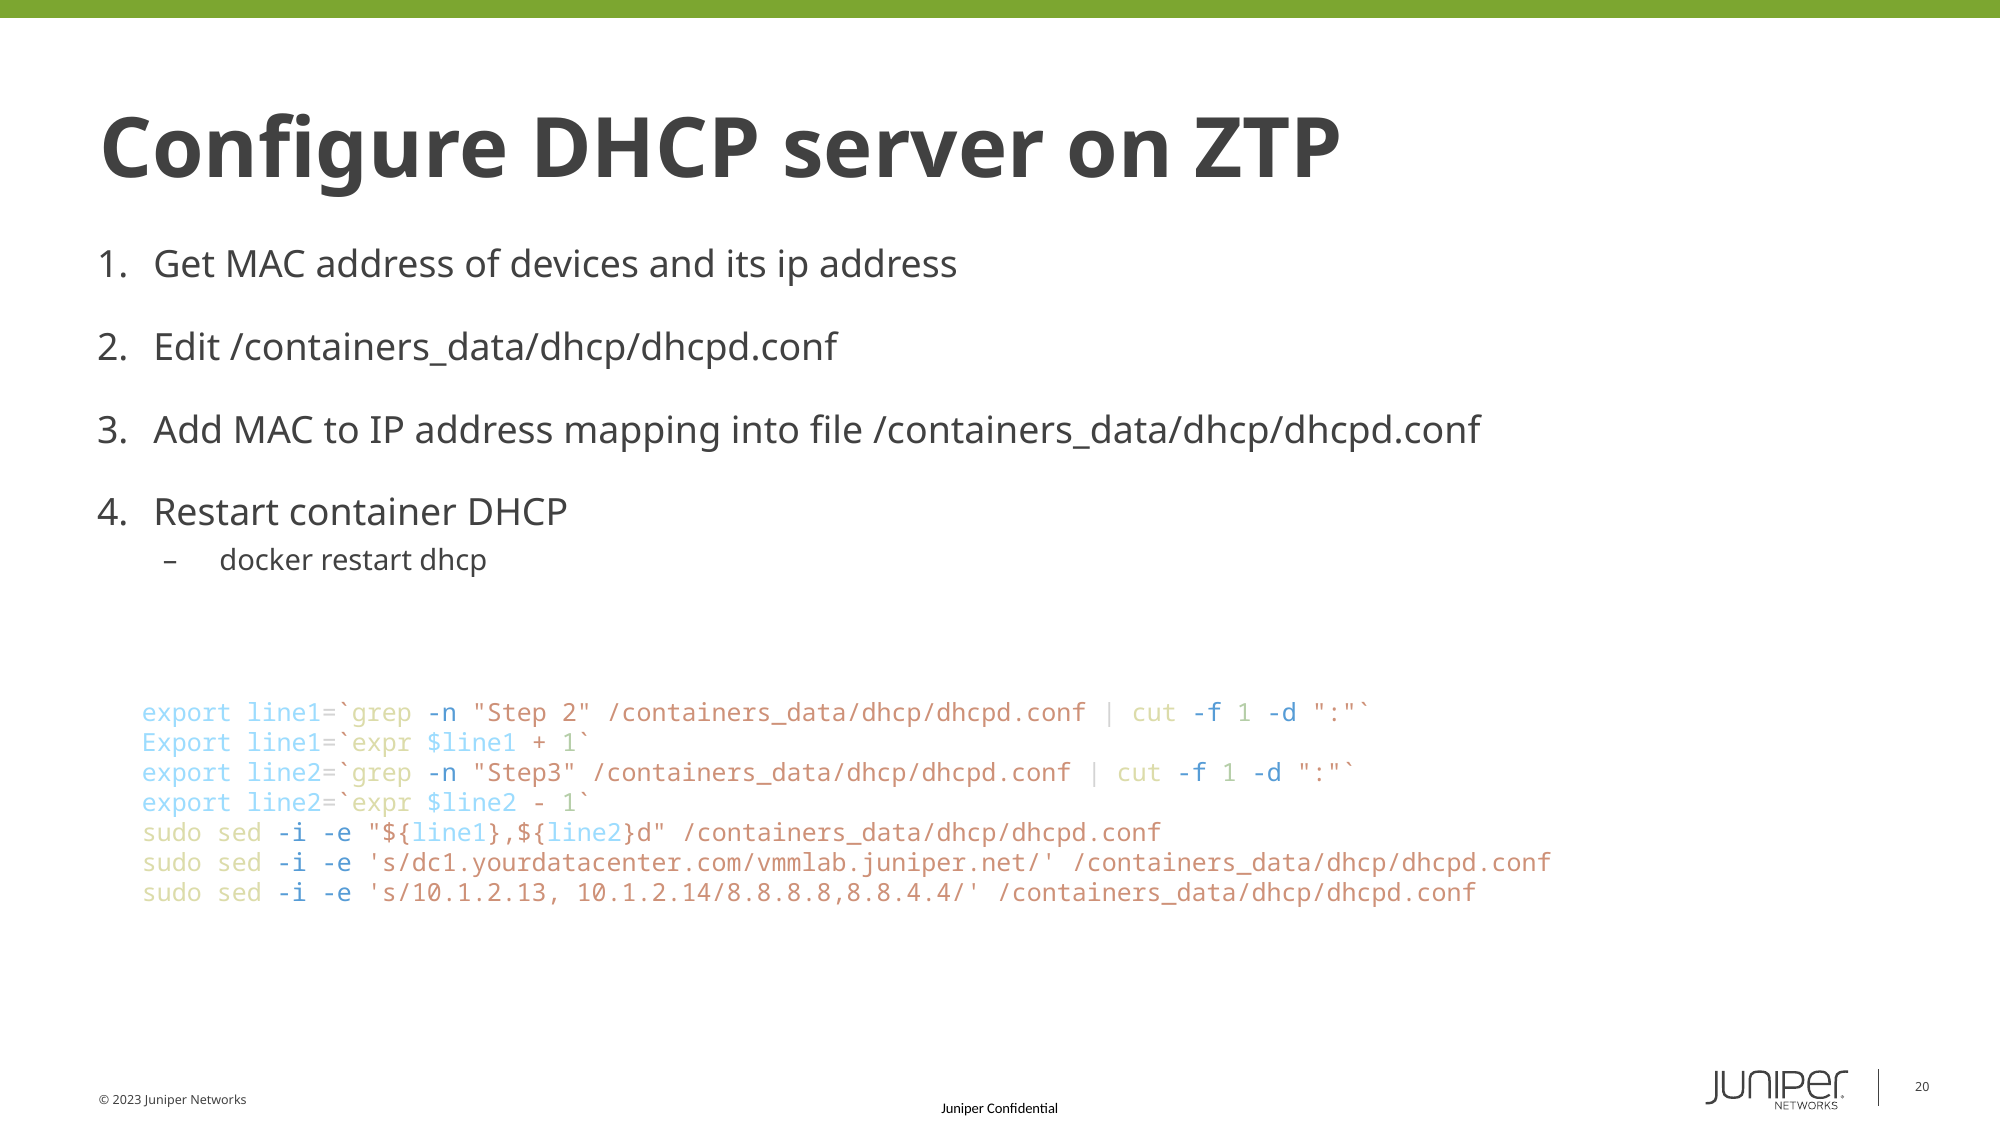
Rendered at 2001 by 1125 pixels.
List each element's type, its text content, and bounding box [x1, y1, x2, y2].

text_box export line1=`grep -n "Step 2" /containers_data/dhcp/dhcpd.conf | cut -f 1 -d ":"` Export line1=`expr $line1 + 1` export line2=`grep -n "Step3" /containers_data/dhcp/dhcpd.conf | cut -f 1 -d ":"` export line2=`expr $line2 - 1` sudo sed -i -e "${line1},${line2}d" /containers_data/dhcp/dhcpd.conf sudo sed -i -e 's/dc1.yourdatacenter.com/vmmlab.juniper.net/' /containers_data/dhcp/dhcpd.conf sudo sed -i -e 's/10.1.2.13, 10.1.2.14/8.8.8.8,8.8.4.4/' /containers_data/dhcp/dhcpd.conf [141, 696, 1569, 937]
title Configure DHCP server on ZTP [99, 20, 1916, 196]
list Get MAC address of devices and its ip address Edit /containers_data/dhcp/dhcpd.conf Add MAC to IP address mapping into file /containers_data/dhcp/dhcpd.conf Restart container DHCP docker restart dhcp [97, 235, 1919, 710]
